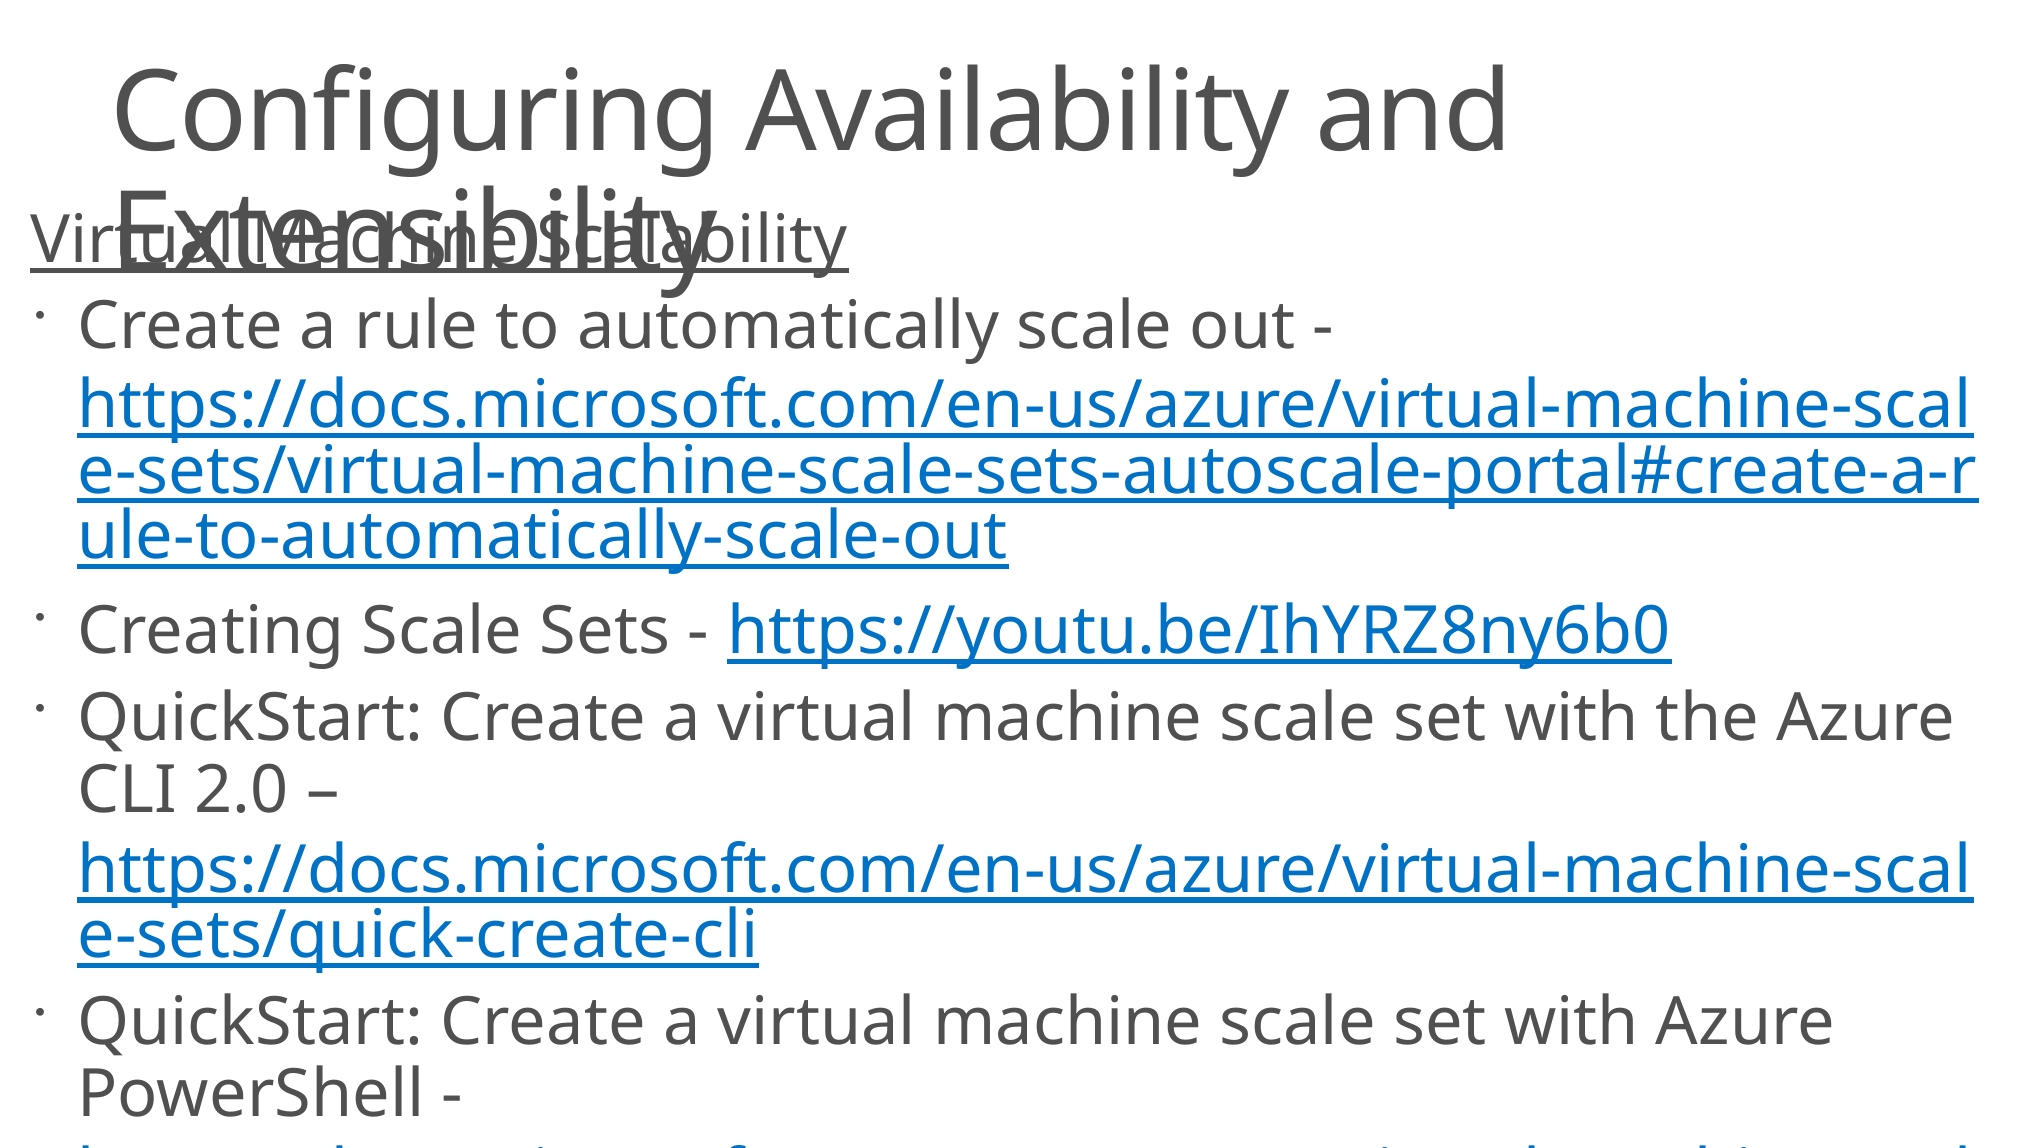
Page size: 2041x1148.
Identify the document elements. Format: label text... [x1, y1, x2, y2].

list Virtual Machine Scalability Create a rule to automatically scale out - https://docs.microsoft.com/en-us/azure/virtual-machine-scale-sets/virtual-machine-scale-sets-autoscale-portal#create-a-rule-to-automatically-scale-out Creating Scale Sets - https://youtu.be/IhYRZ8ny6b0 QuickStart: Create a virtual machine scale set with the Azure CLI 2.0 – https://docs.microsoft.com/en-us/azure/virtual-machine-scale-sets/quick-create-cli QuickStart: Create a virtual machine scale set with Azure PowerShell - https://docs.microsoft.com/en-us/azure/virtual-machine-scale-sets/quick-create-powershell [0, 181, 2041, 1148]
title Configuring Availability and Extensibility [86, 38, 1953, 165]
